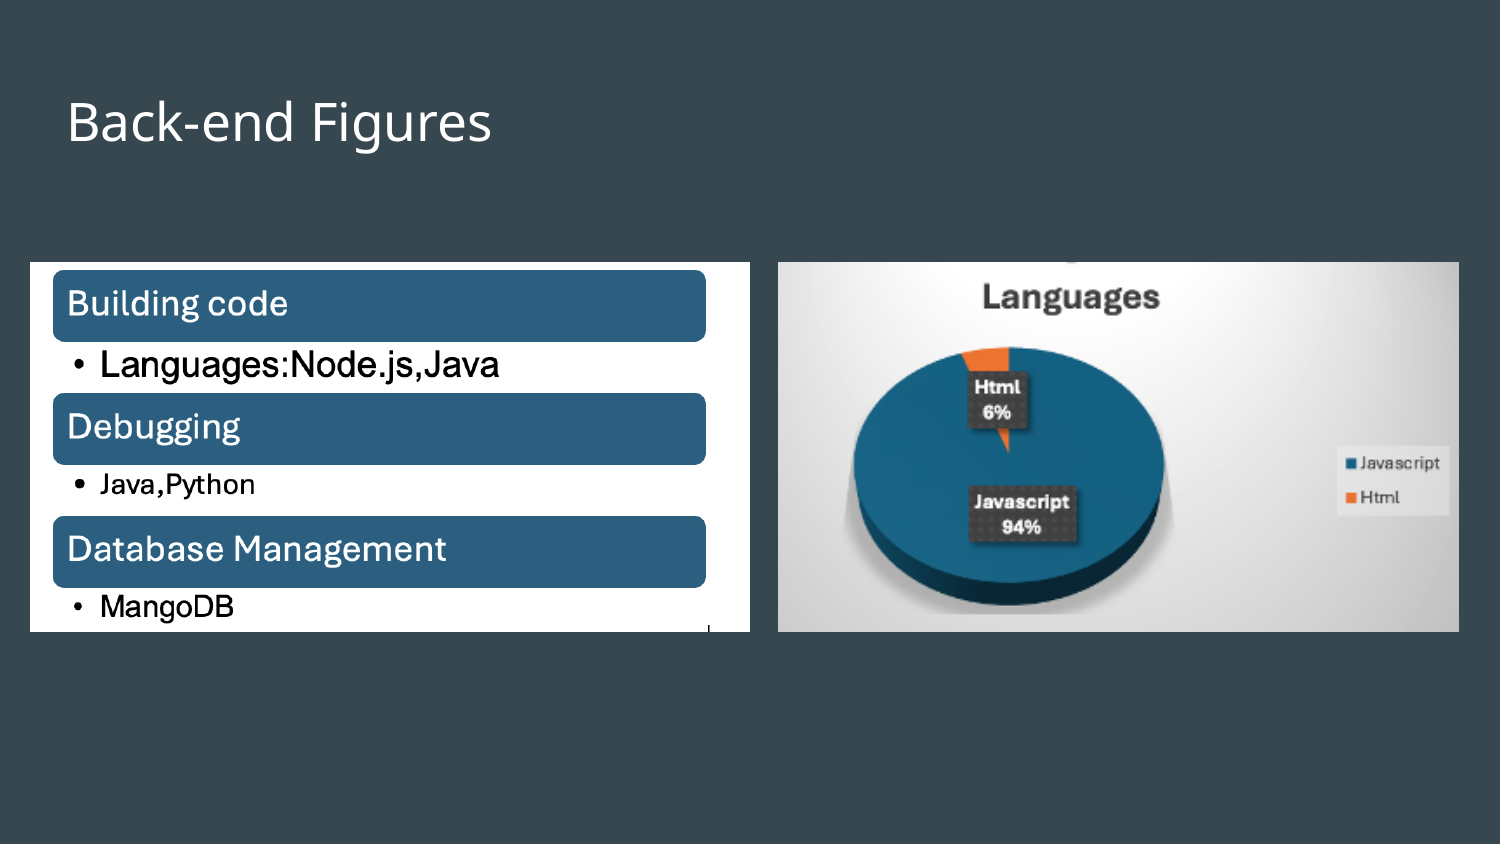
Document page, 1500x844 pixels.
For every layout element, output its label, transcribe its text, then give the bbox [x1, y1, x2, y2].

picture [778, 262, 1459, 633]
title Back-end Figures [51, 72, 1449, 167]
picture [30, 262, 751, 633]
